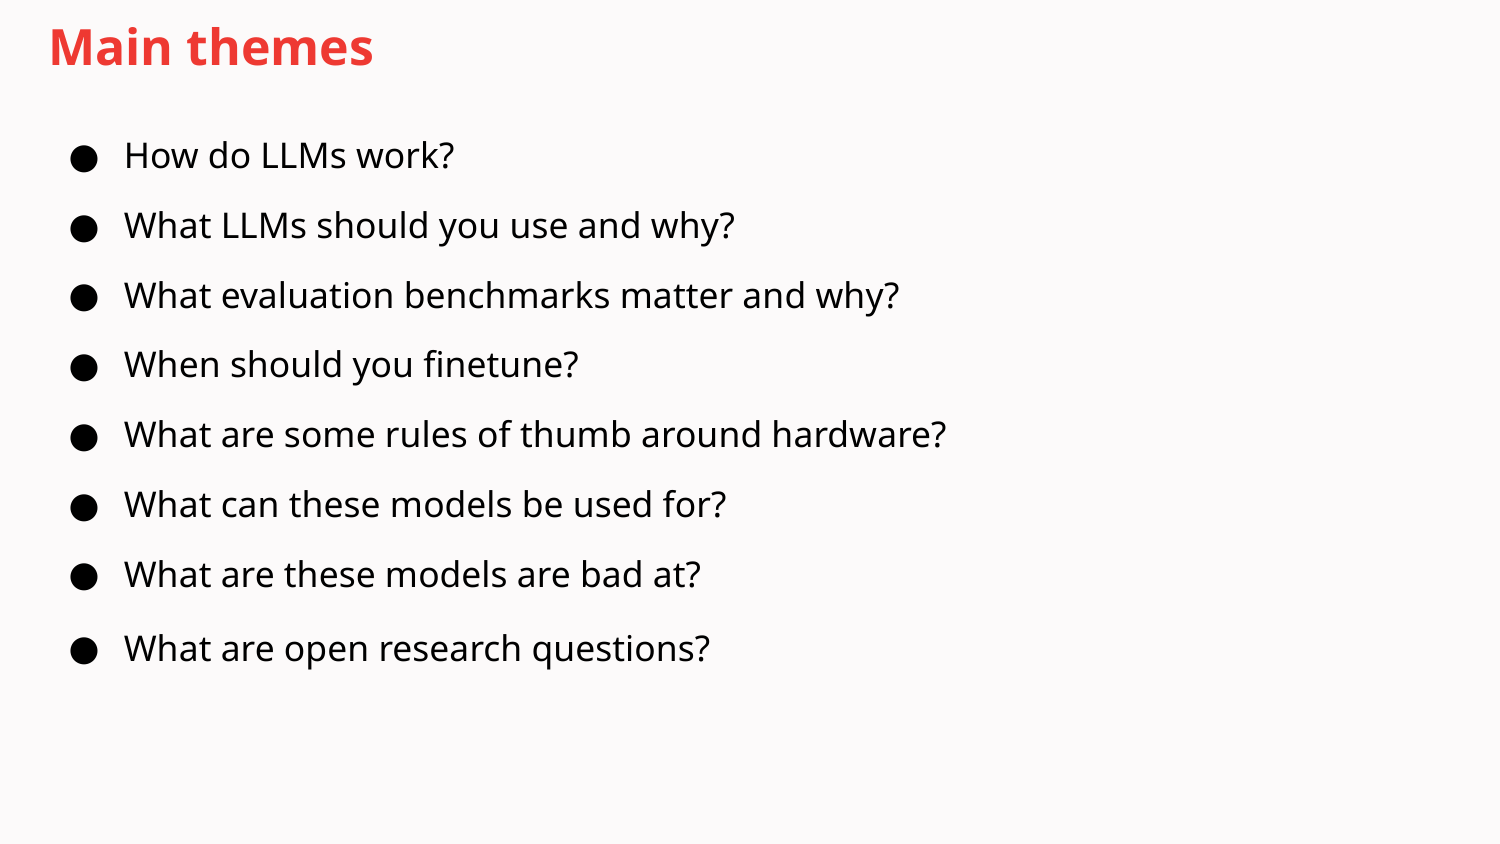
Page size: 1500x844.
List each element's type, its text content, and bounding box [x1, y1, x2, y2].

title Main themes [33, 4, 1452, 87]
text_box How do LLMs work? What LLMs should you use and why? What evaluation benchmarks matter and why? When should you finetune? What are some rules of thumb around hardware? What can these models be used for? What are these models are bad at? What are open research questions? [33, 111, 1463, 760]
